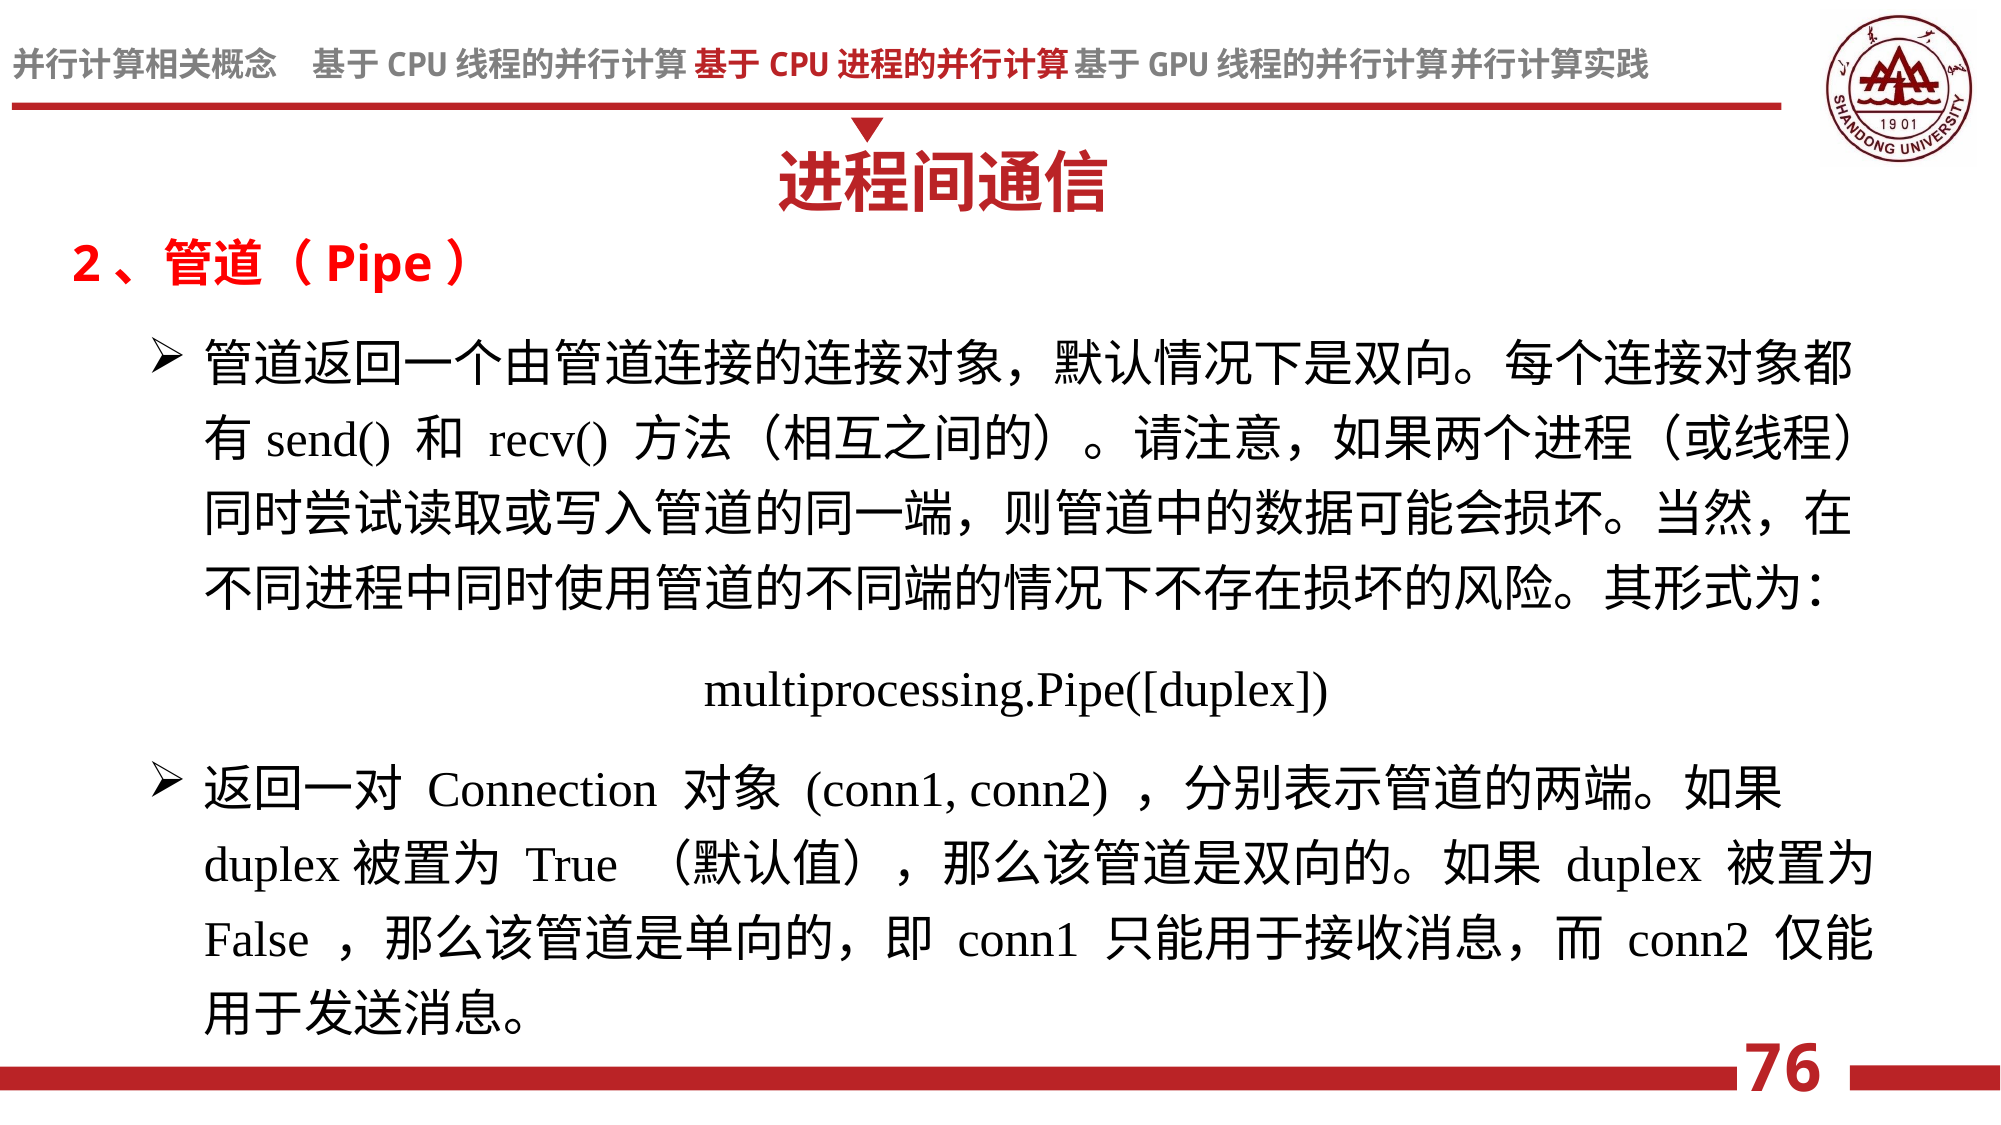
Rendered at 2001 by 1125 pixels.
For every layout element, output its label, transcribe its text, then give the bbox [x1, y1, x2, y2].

text_box 进程间通信 [762, 132, 1126, 228]
text_box 2、管道（Pipe） 管道返回一个由管道连接的连接对象，默认情况下是双向。每个连接对象都有send() 和 recv() 方法（相互之间的）。请注意，如果两个进程（或线程）同时尝试读取或写入管道的同一端，则管道中的数据可能会损坏。当然，在不同进程中同时使用管道的不同端的情况下不存在损坏的风险。其形式为： multiprocessing.Pipe([duplex]) 返回一对 Connection 对象 (conn1, conn2) ，分别表示管道的两端。如果 duplex被置为 True （默认值），那么该管道是双向的。如果 duplex 被置为 False ，那么该管道是单向的，即 conn1 只能用于接收消息，而 conn2 仅能用于发送消息。 [57, 208, 1900, 1049]
picture [1820, 9, 1977, 167]
